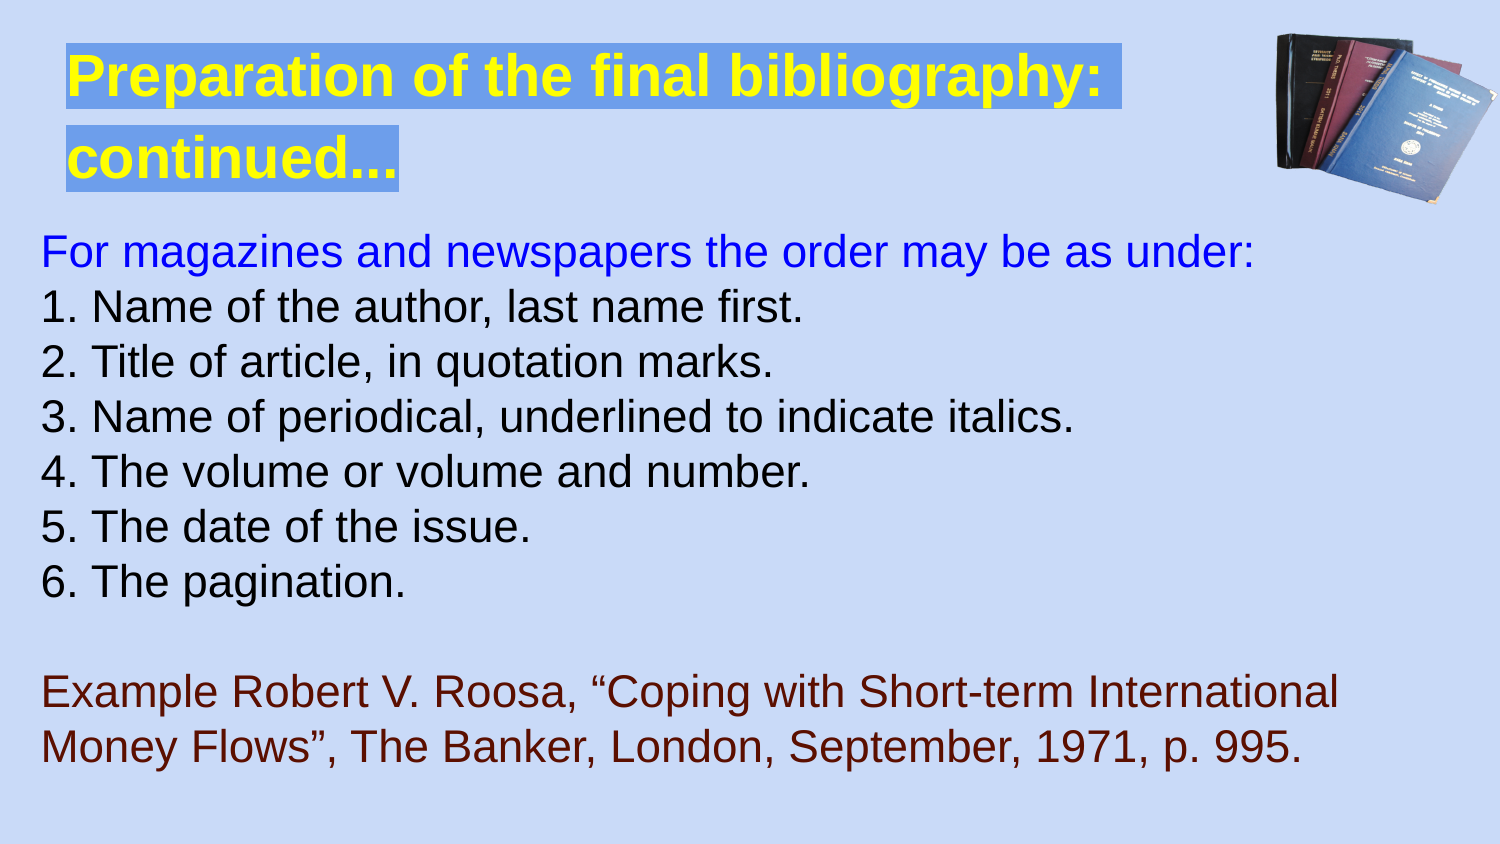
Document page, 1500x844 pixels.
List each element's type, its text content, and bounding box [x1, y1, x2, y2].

text_box For magazines and newspapers the order may be as under: 1. Name of the author, last name first. 2. Title of article, in quotation marks. 3. Name of periodical, underlined to indicate italics. 4. The volume or volume and number. 5. The date of the issue. 6. The pagination. Example Robert V. Roosa, “Coping with Short-term International Money Flows”, The Banker, London, September, 1971, p. 995. [25, 207, 1500, 787]
title Preparation of the final bibliography: continued... [51, 11, 1449, 106]
picture [1273, 30, 1500, 208]
